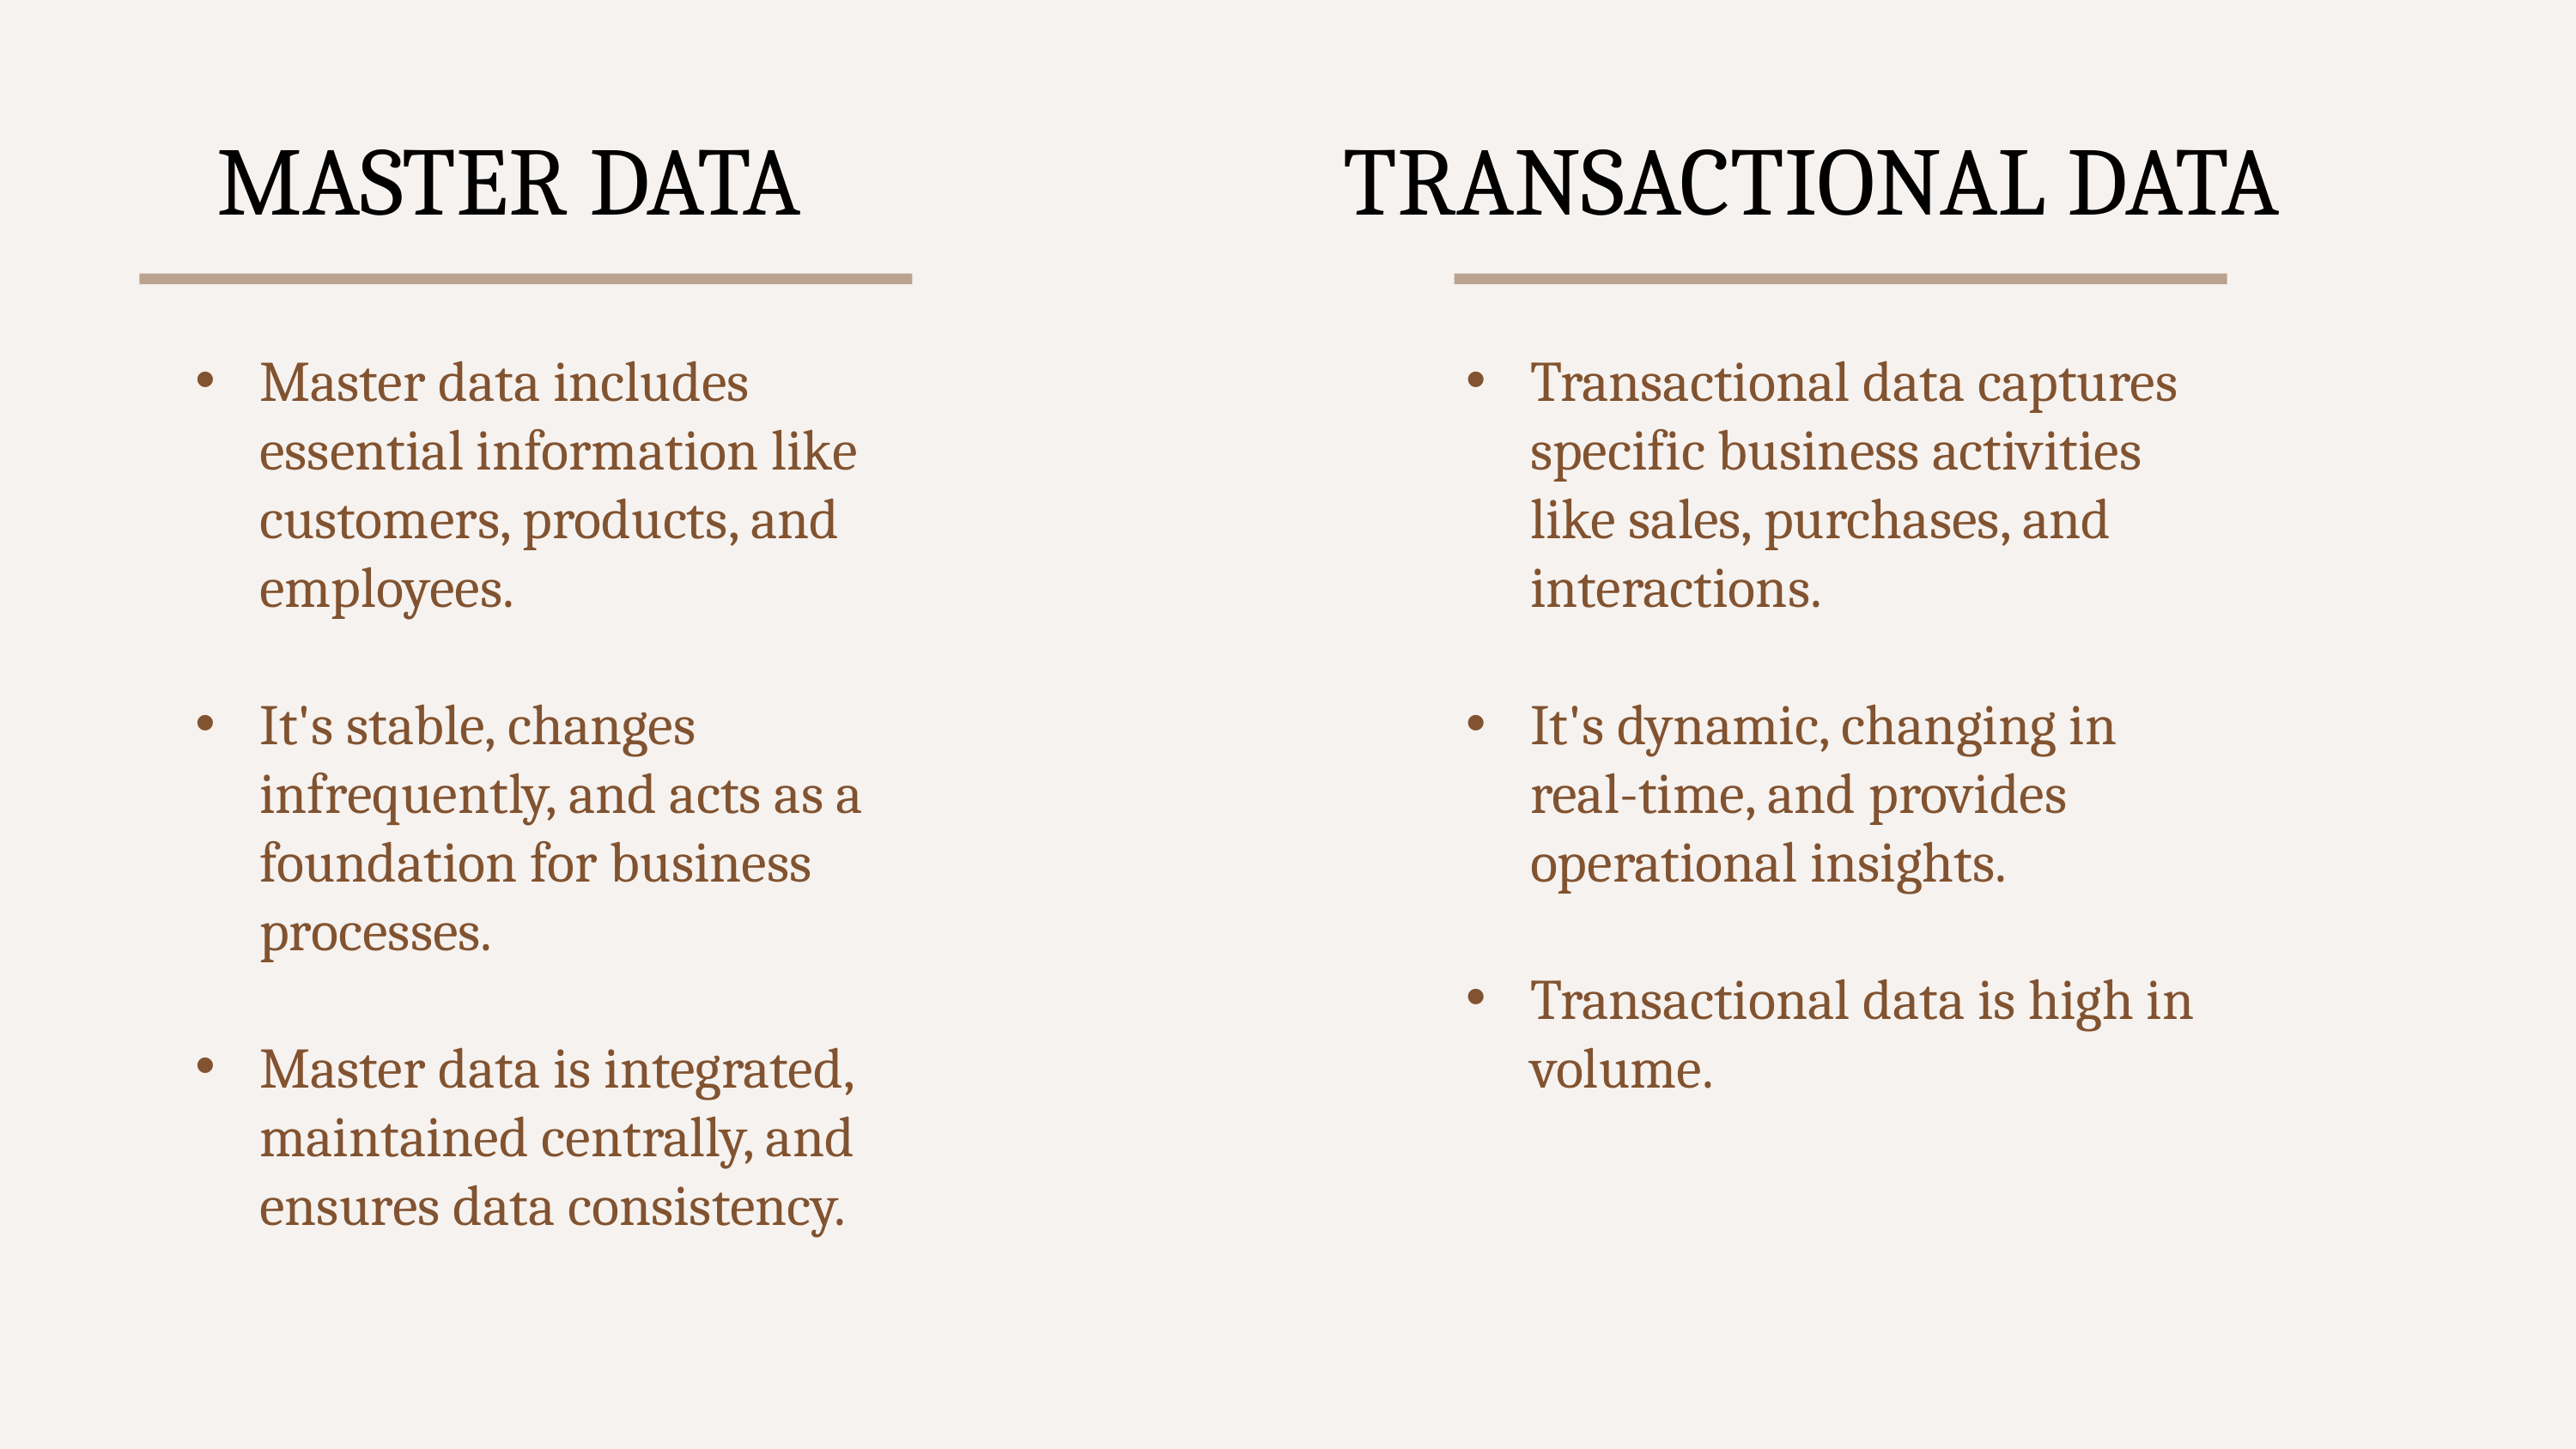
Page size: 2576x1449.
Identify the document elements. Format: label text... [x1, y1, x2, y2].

text_box Transactional data captures specific business activities like sales, purchases, and interactions. It's dynamic, changing in real-time, and provides operational insights. Transactional data is high in volume. [1453, 337, 2248, 1106]
text_box [1453, 272, 2229, 286]
text_box TRANSACTIONAL DATA [1330, 112, 2372, 241]
text_box [137, 272, 914, 286]
text_box Master data includes essential information like customers, products, and employees. It's stable, changes infrequently, and acts as a foundation for business processes. Master data is integrated, maintained centrally, and ensures data consistency. [182, 337, 977, 1282]
text_box MASTER DATA [204, 112, 870, 241]
